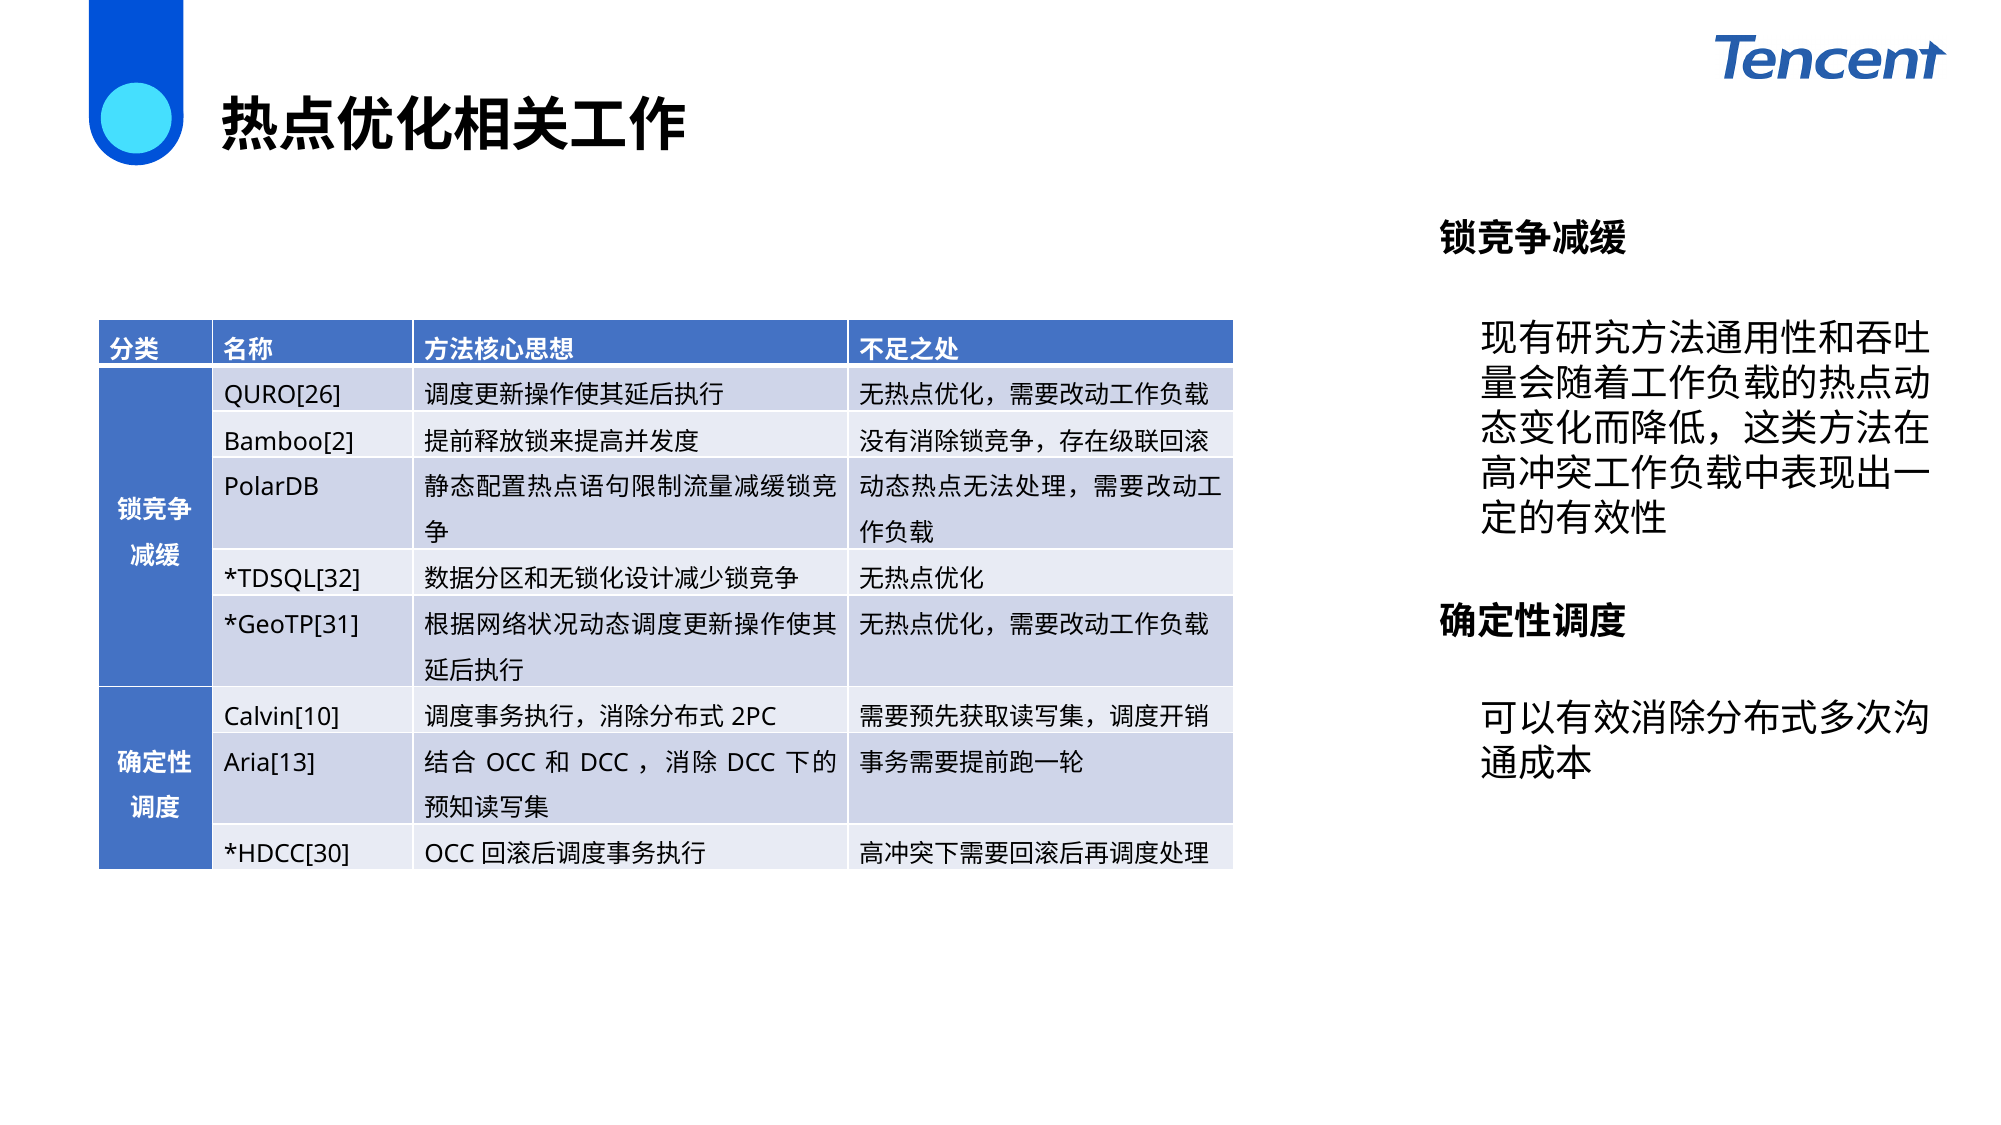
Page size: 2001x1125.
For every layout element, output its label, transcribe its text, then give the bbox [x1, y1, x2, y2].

text_box 锁竞争减缓 [1425, 206, 1719, 266]
table_cell 锁竞争减缓 [99, 368, 212, 686]
table_cell 高冲突下需要回滚后再调度处理 [849, 825, 1233, 869]
table_cell 无热点优化 [849, 550, 1233, 594]
table_cell 无热点优化，需要改动工作负载 [849, 368, 1233, 410]
table_cell 结合OCC和DCC，消除DCC下的预知读写集 [414, 733, 847, 823]
text_box 可以有效消除分布式多次沟通成本 [1466, 686, 1961, 792]
picture [1715, 35, 1947, 79]
table_cell Aria[13] [213, 733, 412, 823]
table_header 不足之处 [849, 320, 1233, 363]
table_cell *GeoTP[31] [213, 596, 412, 686]
table_cell 调度事务执行，消除分布式2PC [414, 687, 847, 732]
table_cell 数据分区和无锁化设计减少锁竞争 [414, 550, 847, 594]
table_cell 提前释放锁来提高并发度 [414, 412, 847, 456]
table_cell 没有消除锁竞争，存在级联回滚 [849, 412, 1233, 456]
table_cell 根据网络状况动态调度更新操作使其延后执行 [414, 596, 847, 686]
table_cell 调度更新操作使其延后执行 [414, 368, 847, 410]
table_cell 事务需要提前跑一轮 [849, 733, 1233, 823]
table_cell 无热点优化，需要改动工作负载 [849, 596, 1233, 686]
table_cell QURO[26] [213, 368, 412, 410]
table_cell Bamboo[2] [213, 412, 412, 456]
table_cell *HDCC[30] [213, 825, 412, 869]
table_cell OCC回滚后调度事务执行 [414, 825, 847, 869]
table_header 方法核心思想 [414, 320, 847, 363]
text_box 确定性调度 [1425, 589, 1748, 649]
table_cell 确定性调度 [99, 687, 212, 869]
text_box 现有研究方法通用性和吞吐量会随着工作负载的热点动态变化而降低，这类方法在高冲突工作负载中表现出一定的有效性 [1466, 306, 1961, 547]
table_cell PolarDB [213, 458, 412, 548]
table_cell 需要预先获取读写集，调度开销 [849, 687, 1233, 732]
table_header 分类 [99, 320, 212, 363]
table_cell Calvin[10] [213, 687, 412, 732]
table_header 名称 [213, 320, 412, 363]
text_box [88, 0, 184, 166]
text_box 热点优化相关工作 [205, 80, 702, 165]
table_cell *TDSQL[32] [213, 550, 412, 594]
table_cell 动态热点无法处理，需要改动工作负载 [849, 458, 1233, 548]
table_cell 静态配置热点语句限制流量减缓锁竞争 [414, 458, 847, 548]
